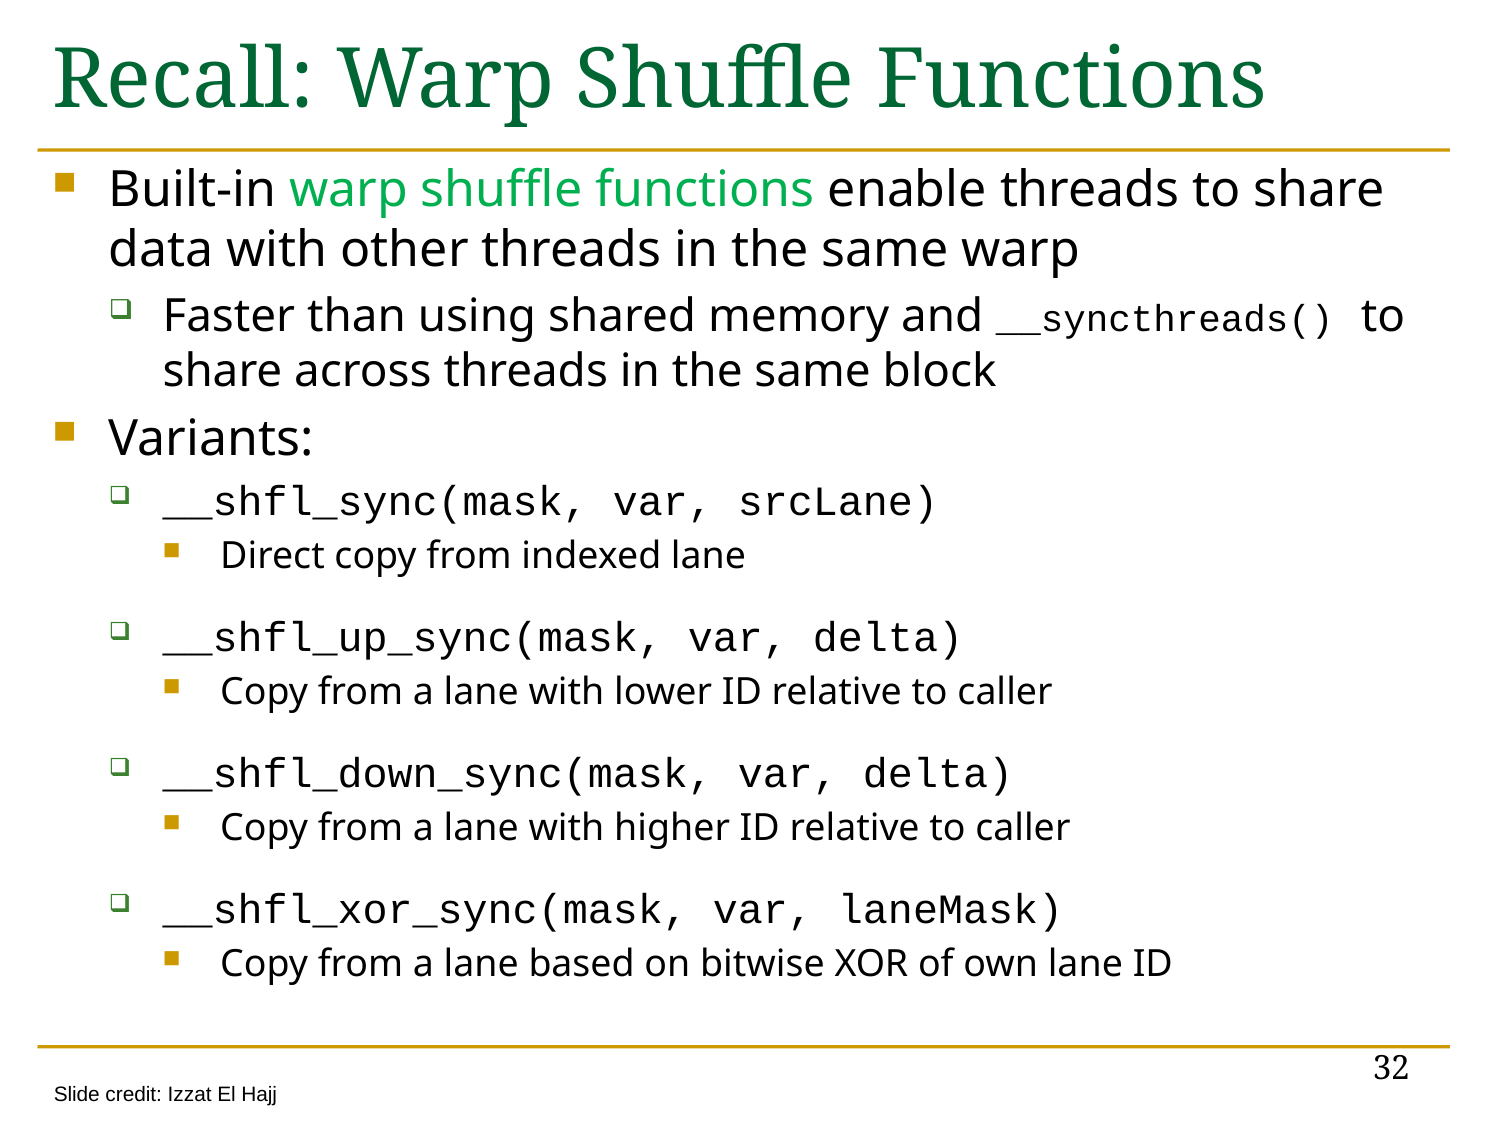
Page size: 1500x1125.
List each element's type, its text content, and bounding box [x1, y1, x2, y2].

list Built-in warp shuffle functions enable threads to share data with other threads in the same warp Faster than using shared memory and __syncthreads() to share across threads in the same block Variants: __shfl_sync(mask, var, srcLane) Direct copy from indexed lane __shfl_up_sync(mask, var, delta) Copy from a lane with lower ID relative to caller __shfl_down_sync(mask, var, delta) Copy from a lane with higher ID relative to caller __shfl_xor_sync(mask, var, laneMask) Copy from a lane based on bitwise XOR of own lane ID [37, 148, 1451, 1048]
slide_number 32 [1074, 1023, 1426, 1100]
title Recall: Warp Shuffle Functions [37, 0, 1451, 148]
text_box Slide credit: Izzat El Hajj [39, 1073, 292, 1113]
